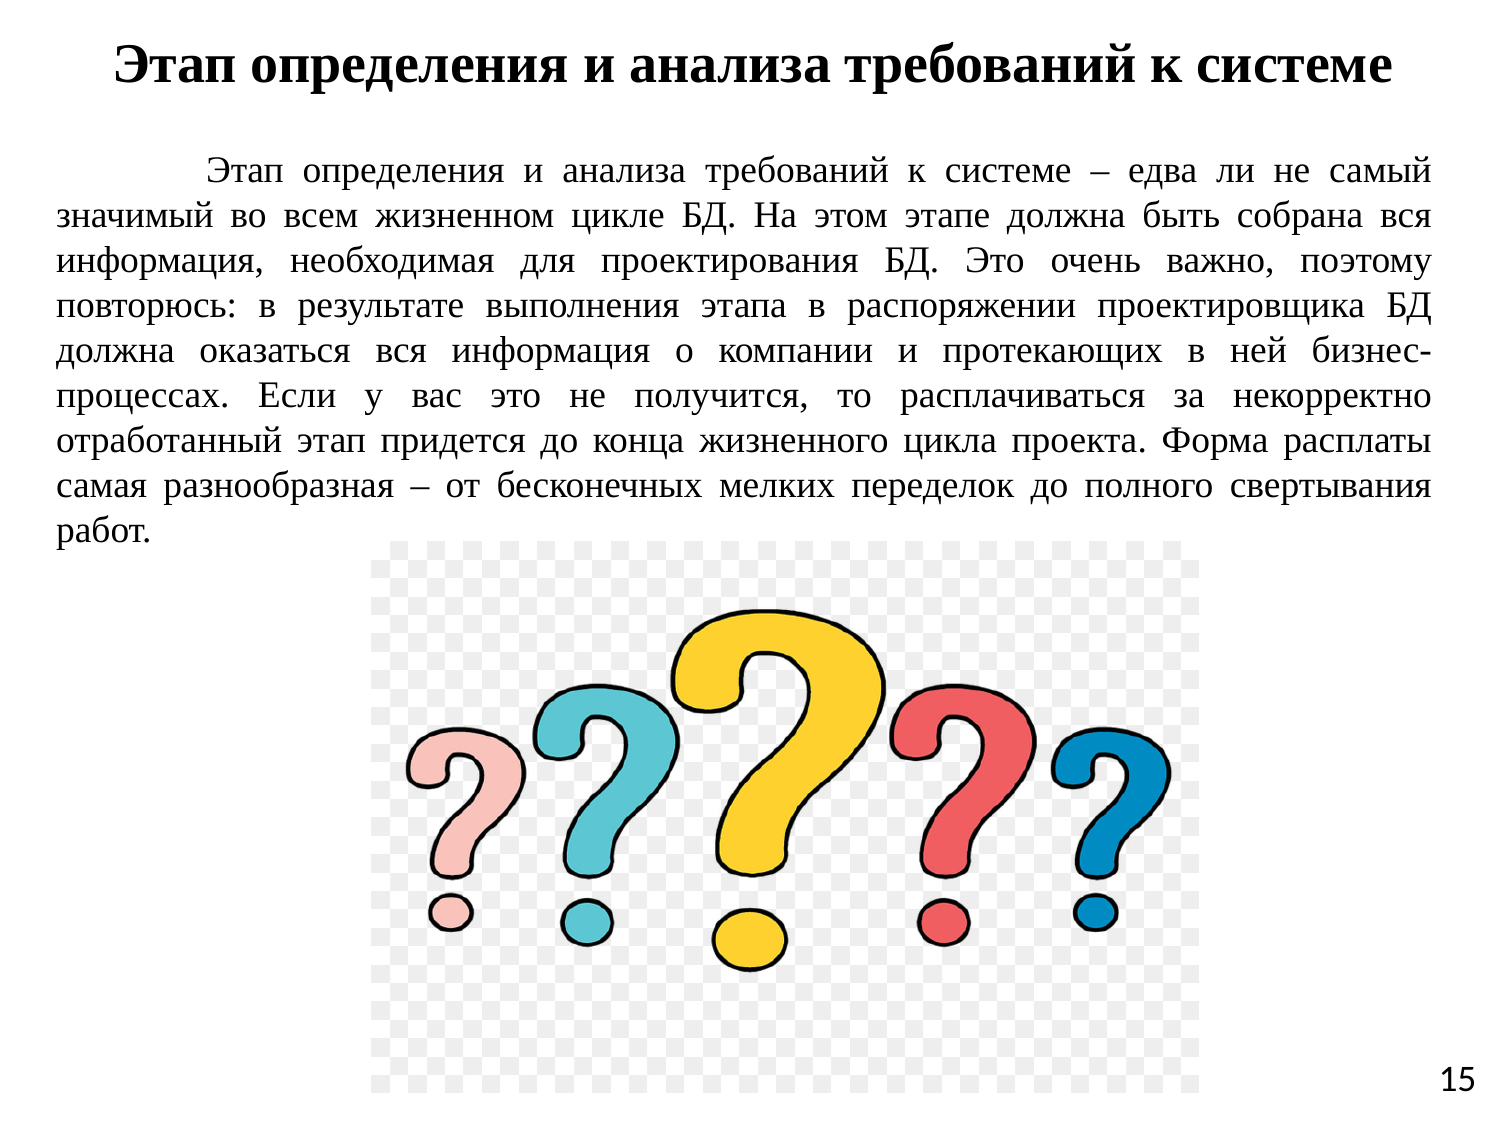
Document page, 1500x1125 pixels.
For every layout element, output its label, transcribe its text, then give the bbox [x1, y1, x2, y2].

text_box 15 [1423, 1046, 1492, 1107]
picture [371, 541, 1200, 1093]
text_box Этап определения и анализа требований к системе – едва ли не самый значимый во всем жизненном цикле БД. На этом этапе должна быть собрана вся информация, необходимая для проектирования БД. Это очень важно, поэтому повторюсь: в результате выполнения этапа в распоряжении проектировщика БД должна оказаться вся информация о компании и протекающих в ней бизнес-процессах. Если у вас это не получится, то расплачиваться за некорректно отработанный этап придется до конца жизненного цикла проекта. Форма расплаты самая разнообразная – от бесконечных мелких переделок до полного свертывания работ. [41, 137, 1448, 557]
title Этап определения и анализа требований к системе [32, 19, 1473, 102]
